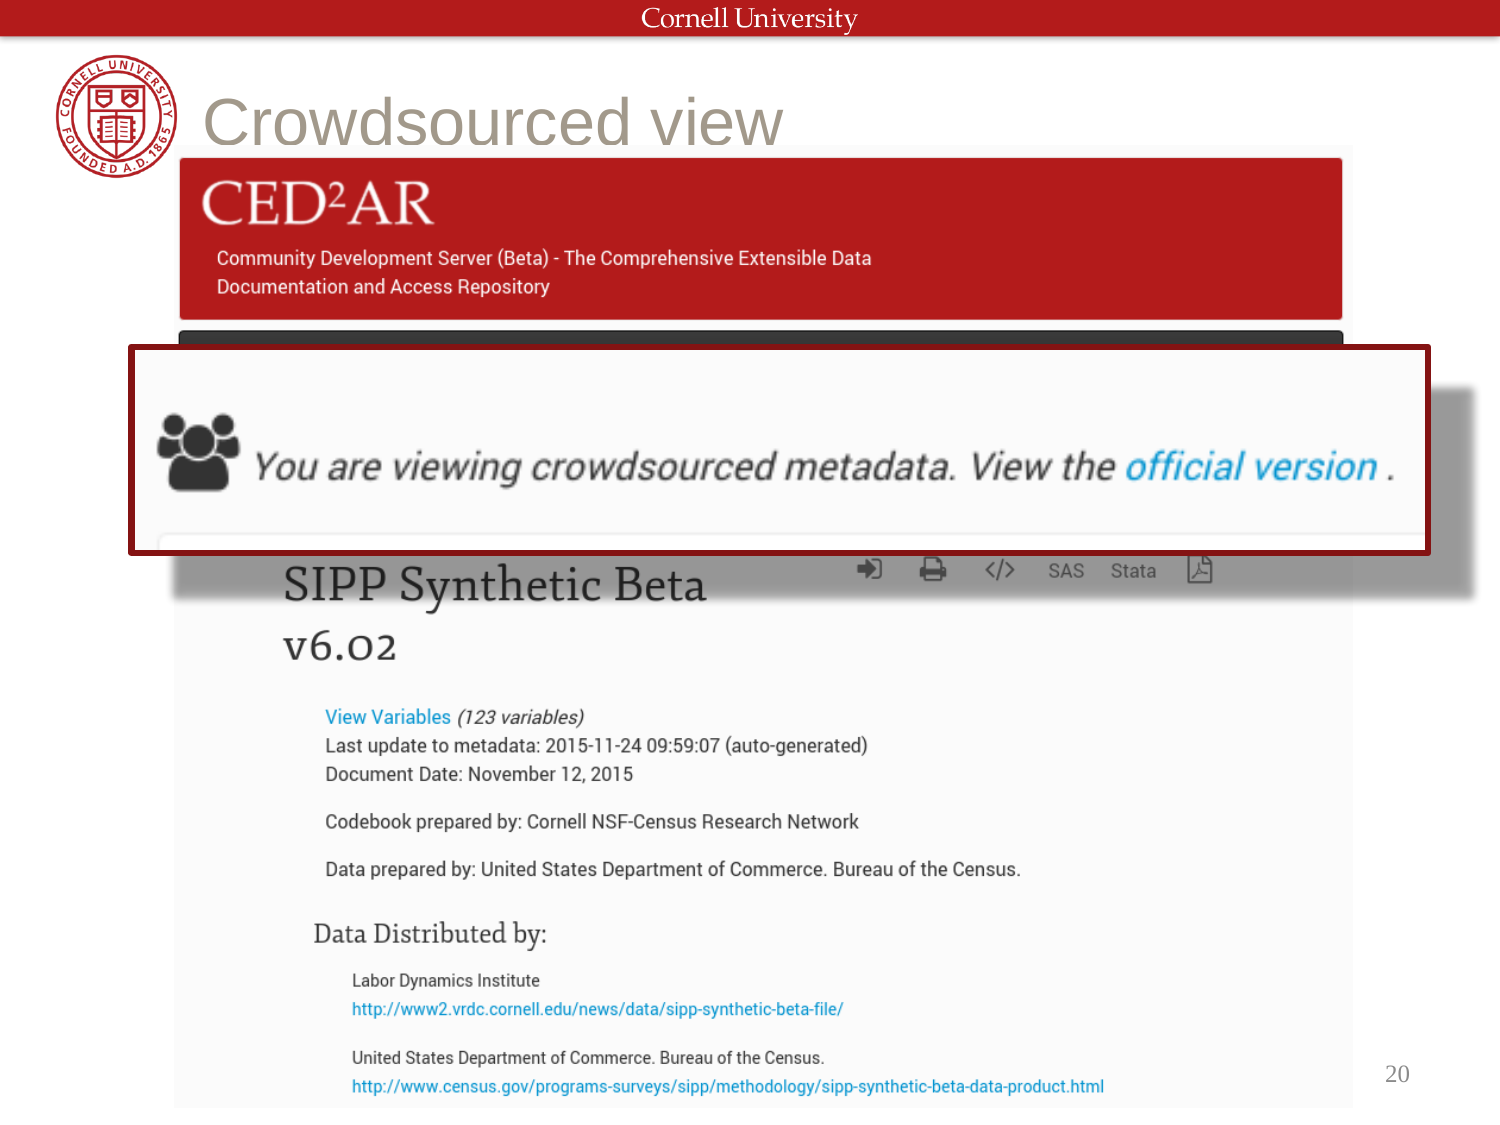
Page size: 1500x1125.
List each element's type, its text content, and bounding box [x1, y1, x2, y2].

picture [50, 50, 1426, 1109]
slide_number 20 [1357, 1042, 1425, 1103]
title Crowdsourced view [187, 62, 1500, 175]
picture [635, 0, 858, 60]
